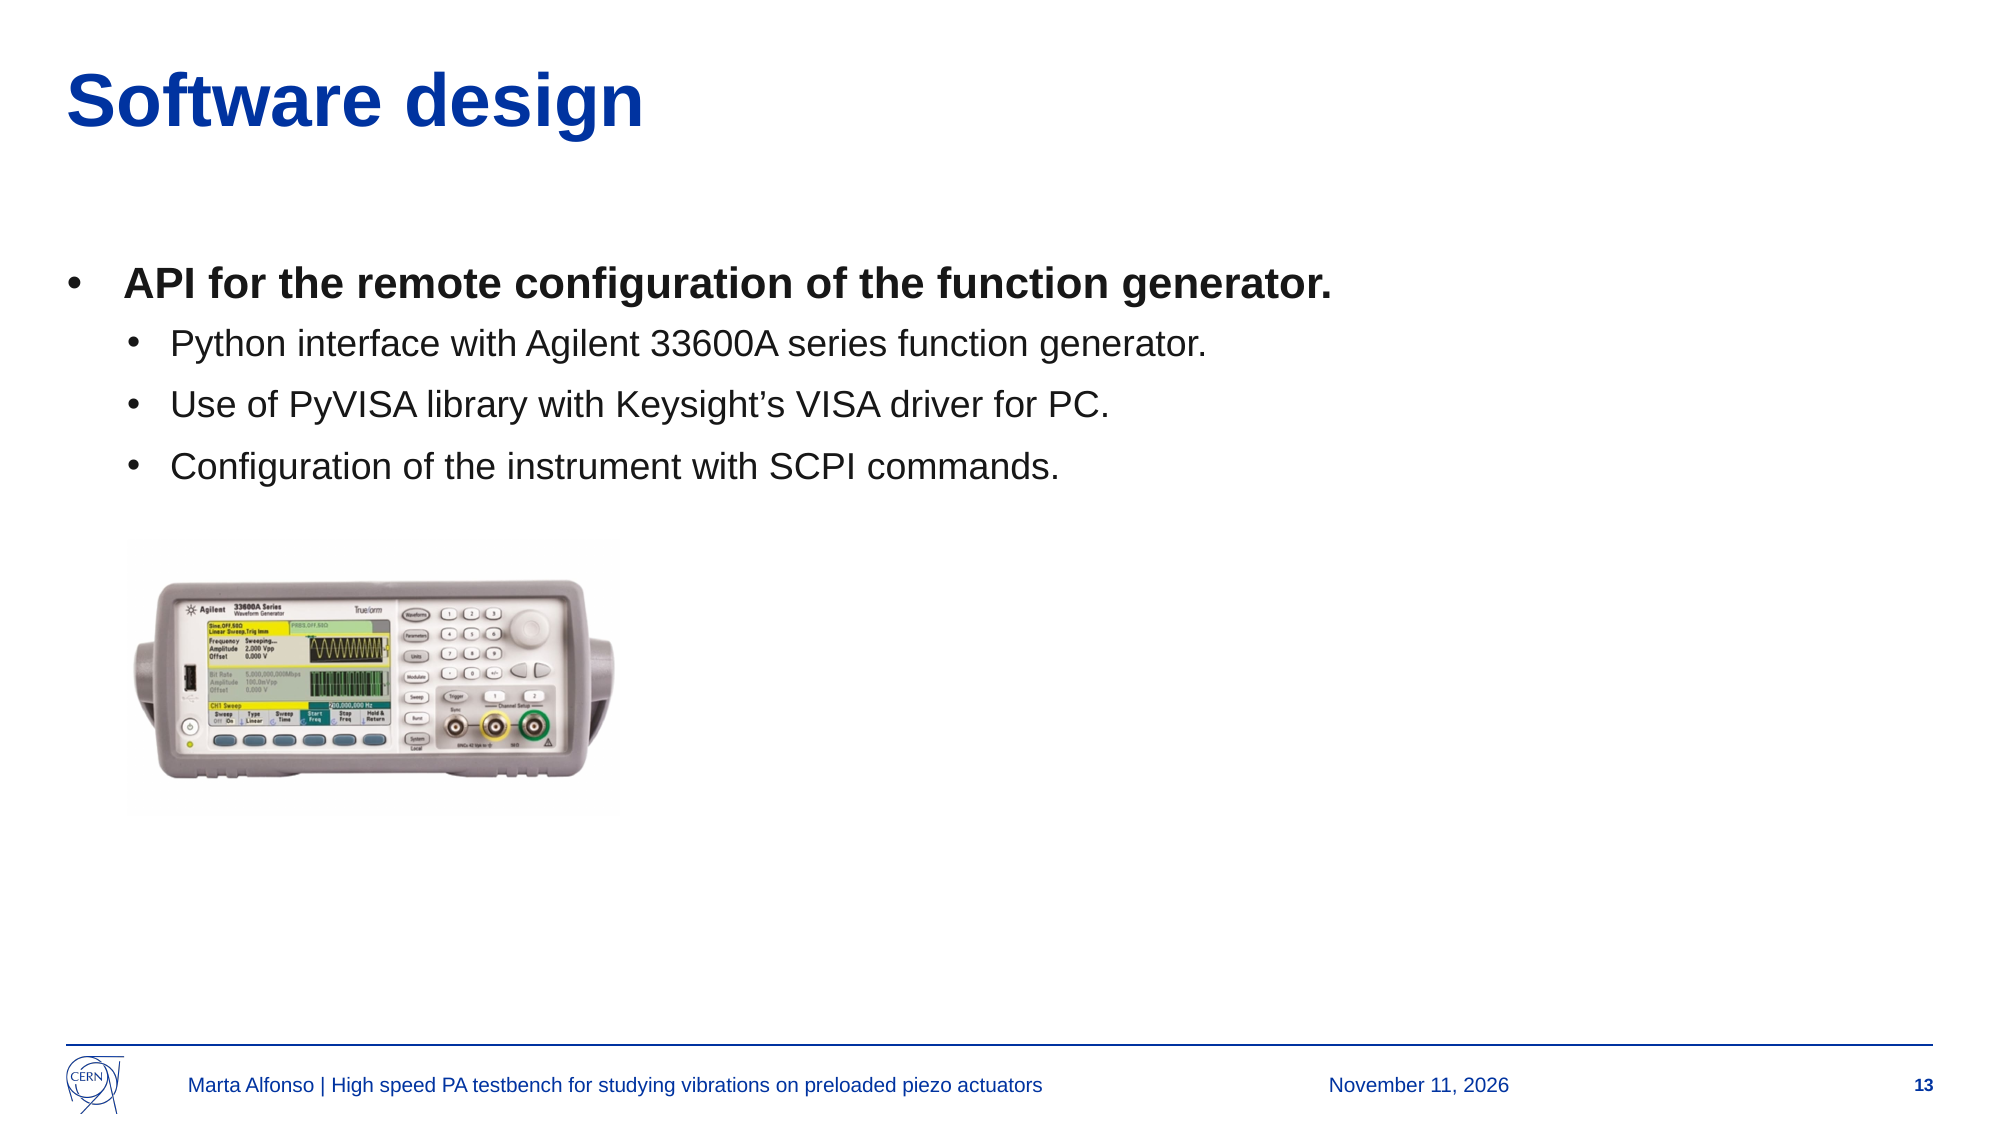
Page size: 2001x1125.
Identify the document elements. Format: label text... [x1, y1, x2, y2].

title Software design [66, 61, 1933, 237]
footer Marta Alfonso | High speed PA testbench for studying vibrations on preloaded piezo actuators [187, 1053, 1302, 1114]
list API for the remote configuration of the function generator. Python interface with Agilent 33600A series function generator. Use of PyVISA library with Keysight’s VISA driver for PC. Configuration of the instrument with SCPI commands. [66, 261, 1933, 1018]
picture [127, 539, 620, 816]
slide_number 13 [1822, 1053, 1934, 1114]
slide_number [1329, 1053, 1621, 1114]
